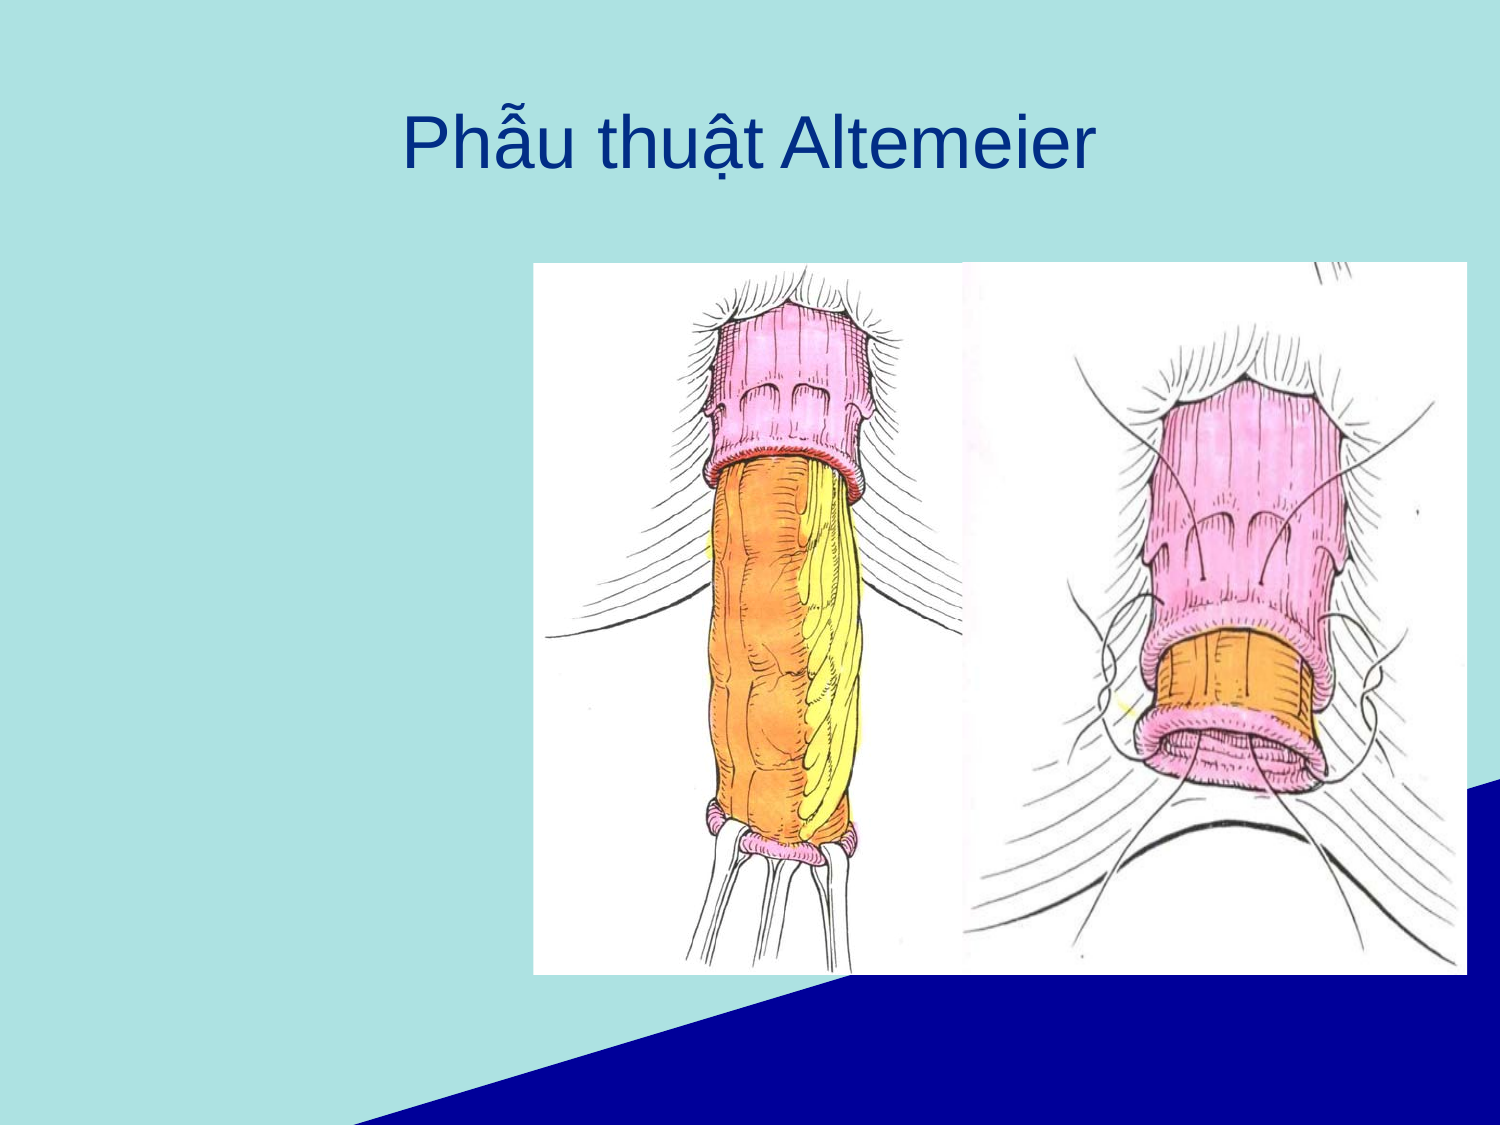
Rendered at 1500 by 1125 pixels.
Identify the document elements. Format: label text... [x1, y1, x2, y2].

title Phẫu thuật Altemeier [74, 44, 1426, 233]
text_box [533, 262, 962, 975]
text_box [962, 262, 1468, 975]
